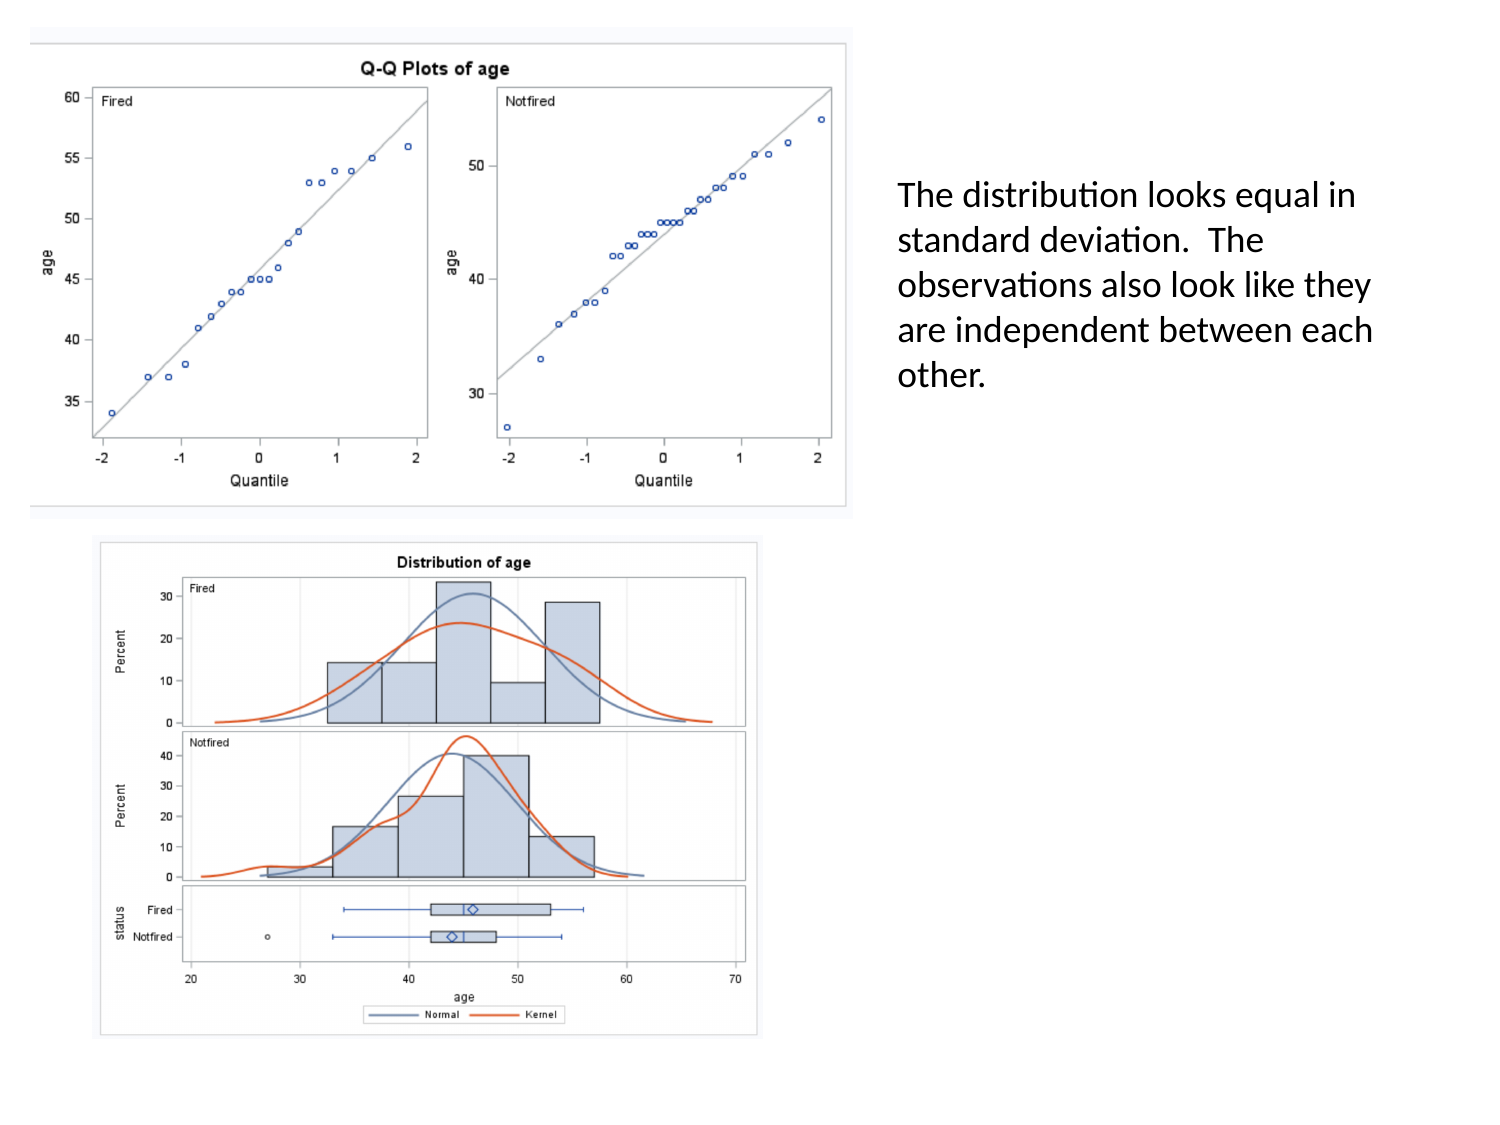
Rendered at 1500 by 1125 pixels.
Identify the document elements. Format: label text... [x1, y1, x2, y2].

text_box The distribution looks equal in standard deviation. The observations also look like they are independent between each other. [882, 163, 1413, 403]
picture [30, 27, 853, 519]
picture [92, 535, 763, 1039]
